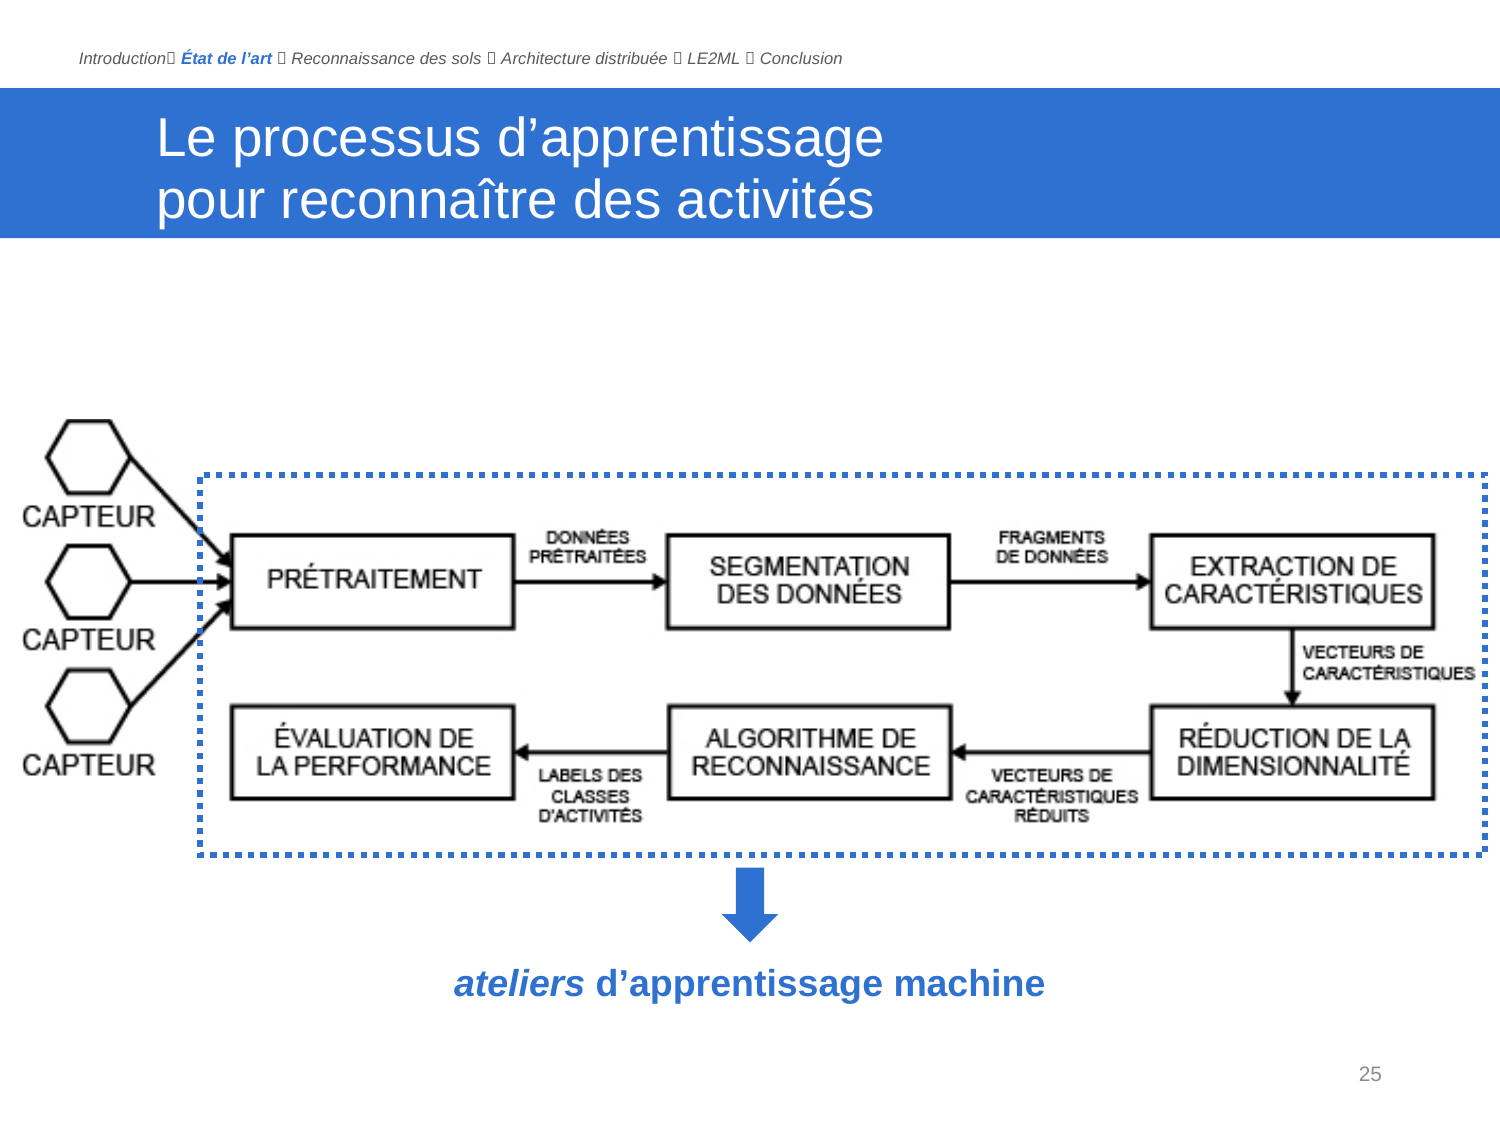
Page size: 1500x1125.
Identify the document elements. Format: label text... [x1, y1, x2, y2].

picture [22, 419, 1478, 829]
text_box ateliers d’apprentissage machine [393, 929, 1106, 1012]
slide_number 25 [1059, 1042, 1397, 1103]
text_box [719, 866, 781, 944]
title Le processus d’apprentissage pour reconnaître des activités [0, 88, 1500, 239]
text_box Introduction État de l’art  Reconnaissance des sols  Architecture distribuée  LE2ML  Conclusion [64, 40, 1426, 75]
text_box [199, 474, 1486, 856]
